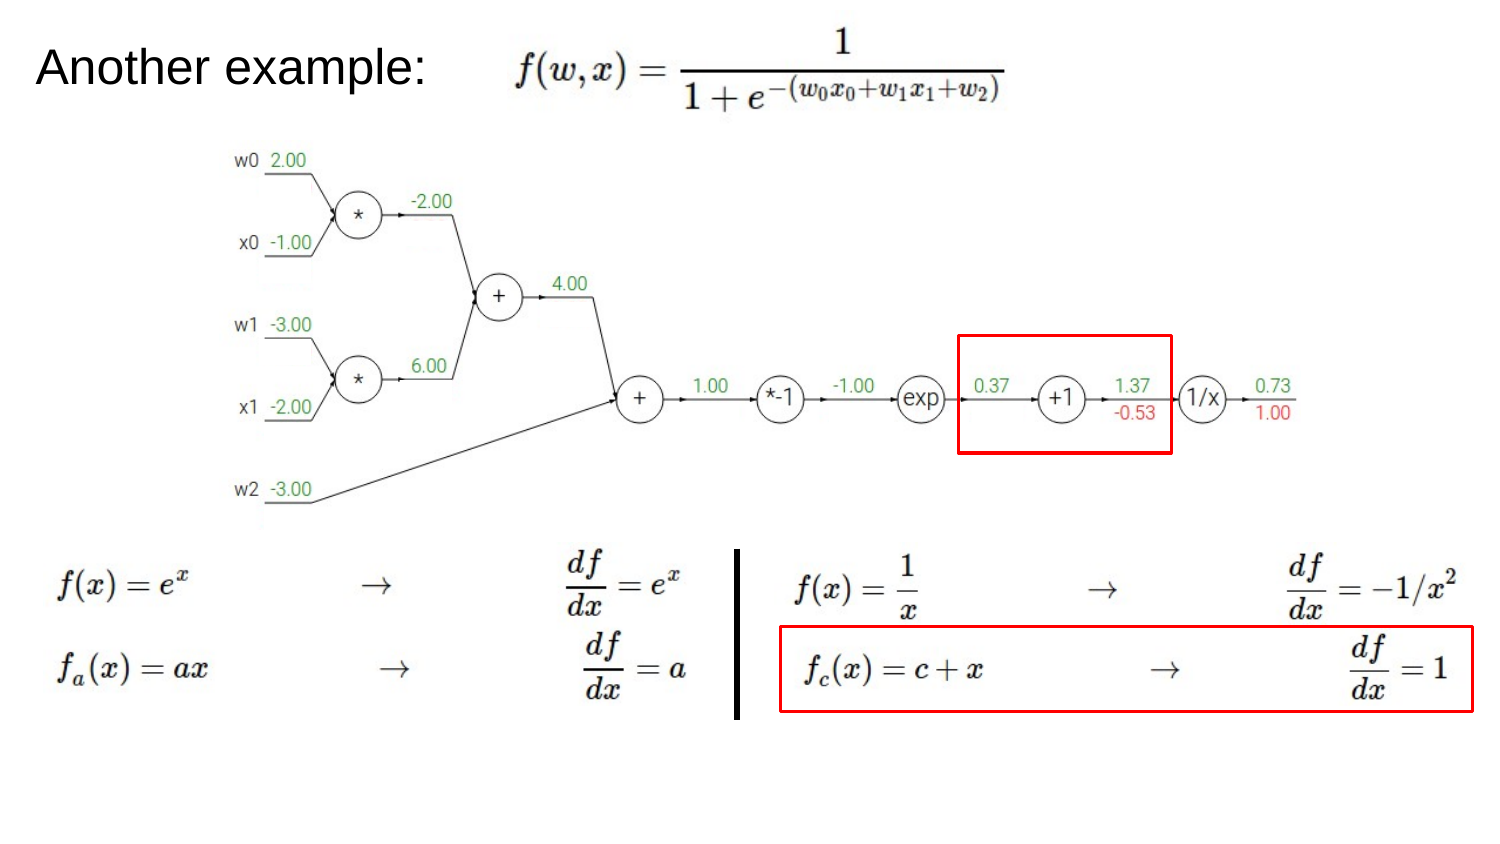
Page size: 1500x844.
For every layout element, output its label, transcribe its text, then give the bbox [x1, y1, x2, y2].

picture [774, 542, 1474, 707]
picture [43, 542, 700, 707]
text_box Another example: [20, 19, 501, 84]
picture [219, 140, 1301, 530]
picture [506, 10, 1014, 129]
